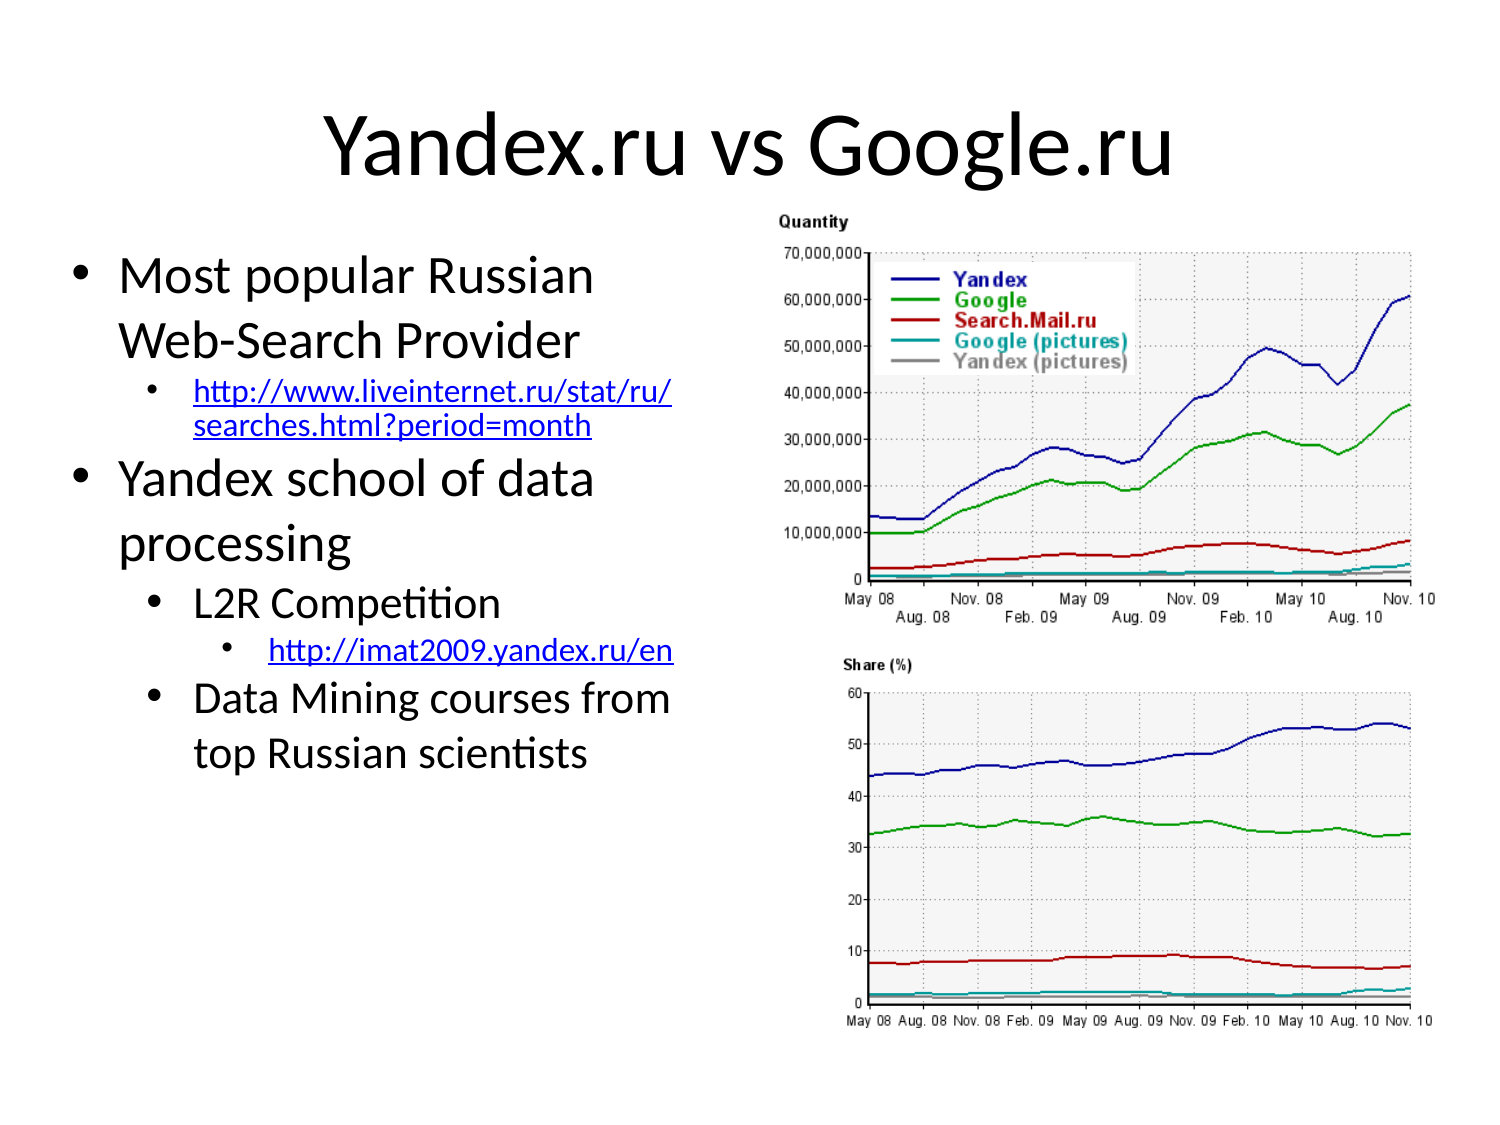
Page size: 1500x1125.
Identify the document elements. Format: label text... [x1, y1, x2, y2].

title Yandex.ru vs Google.ru [75, 45, 1425, 233]
text_box Most popular Russian Web-Search Provider http://www.liveinternet.ru/stat/ru/searches.html?period=month Yandex school of data processing L2R Competition http://imat2009.yandex.ru/en Data Mining courses from top Russian scientists [56, 232, 691, 752]
picture [837, 654, 1440, 1036]
picture [768, 207, 1440, 633]
